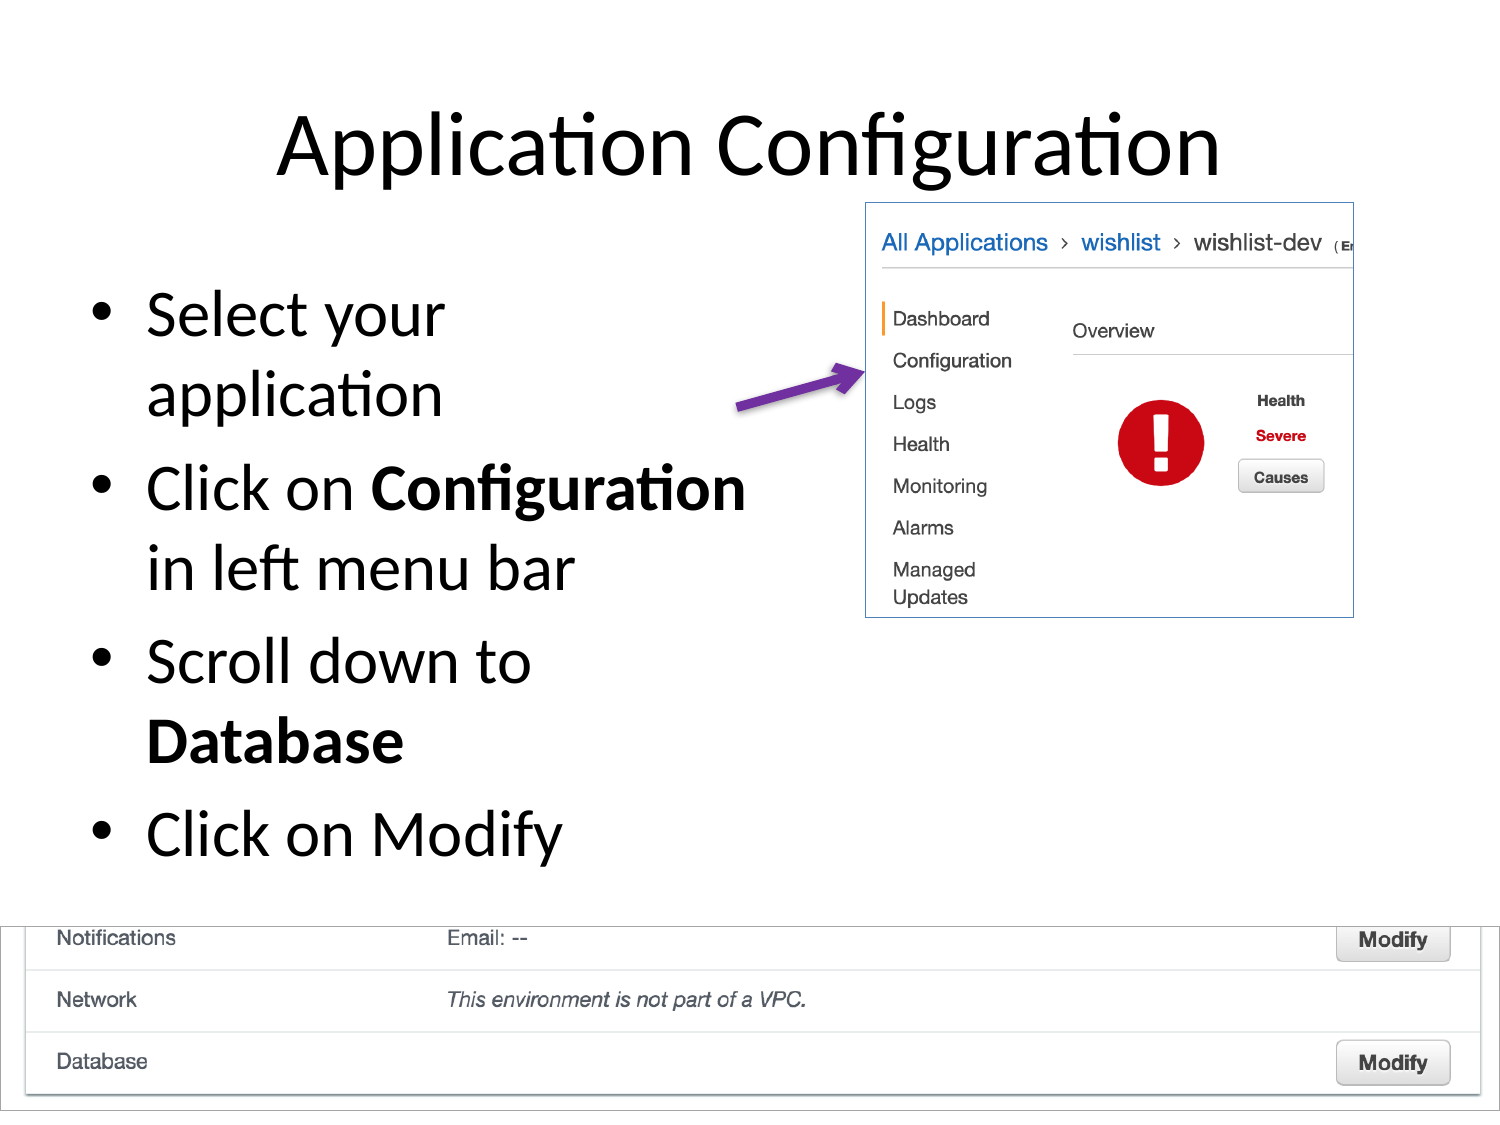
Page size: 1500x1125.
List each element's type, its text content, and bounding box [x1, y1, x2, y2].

picture [0, 926, 1500, 1111]
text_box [736, 371, 866, 408]
picture [864, 202, 1354, 618]
list Select your application Click on Configuration in left menu bar Scroll down to Database Click on Modify [75, 262, 775, 925]
title Application Configuration [75, 45, 1425, 233]
